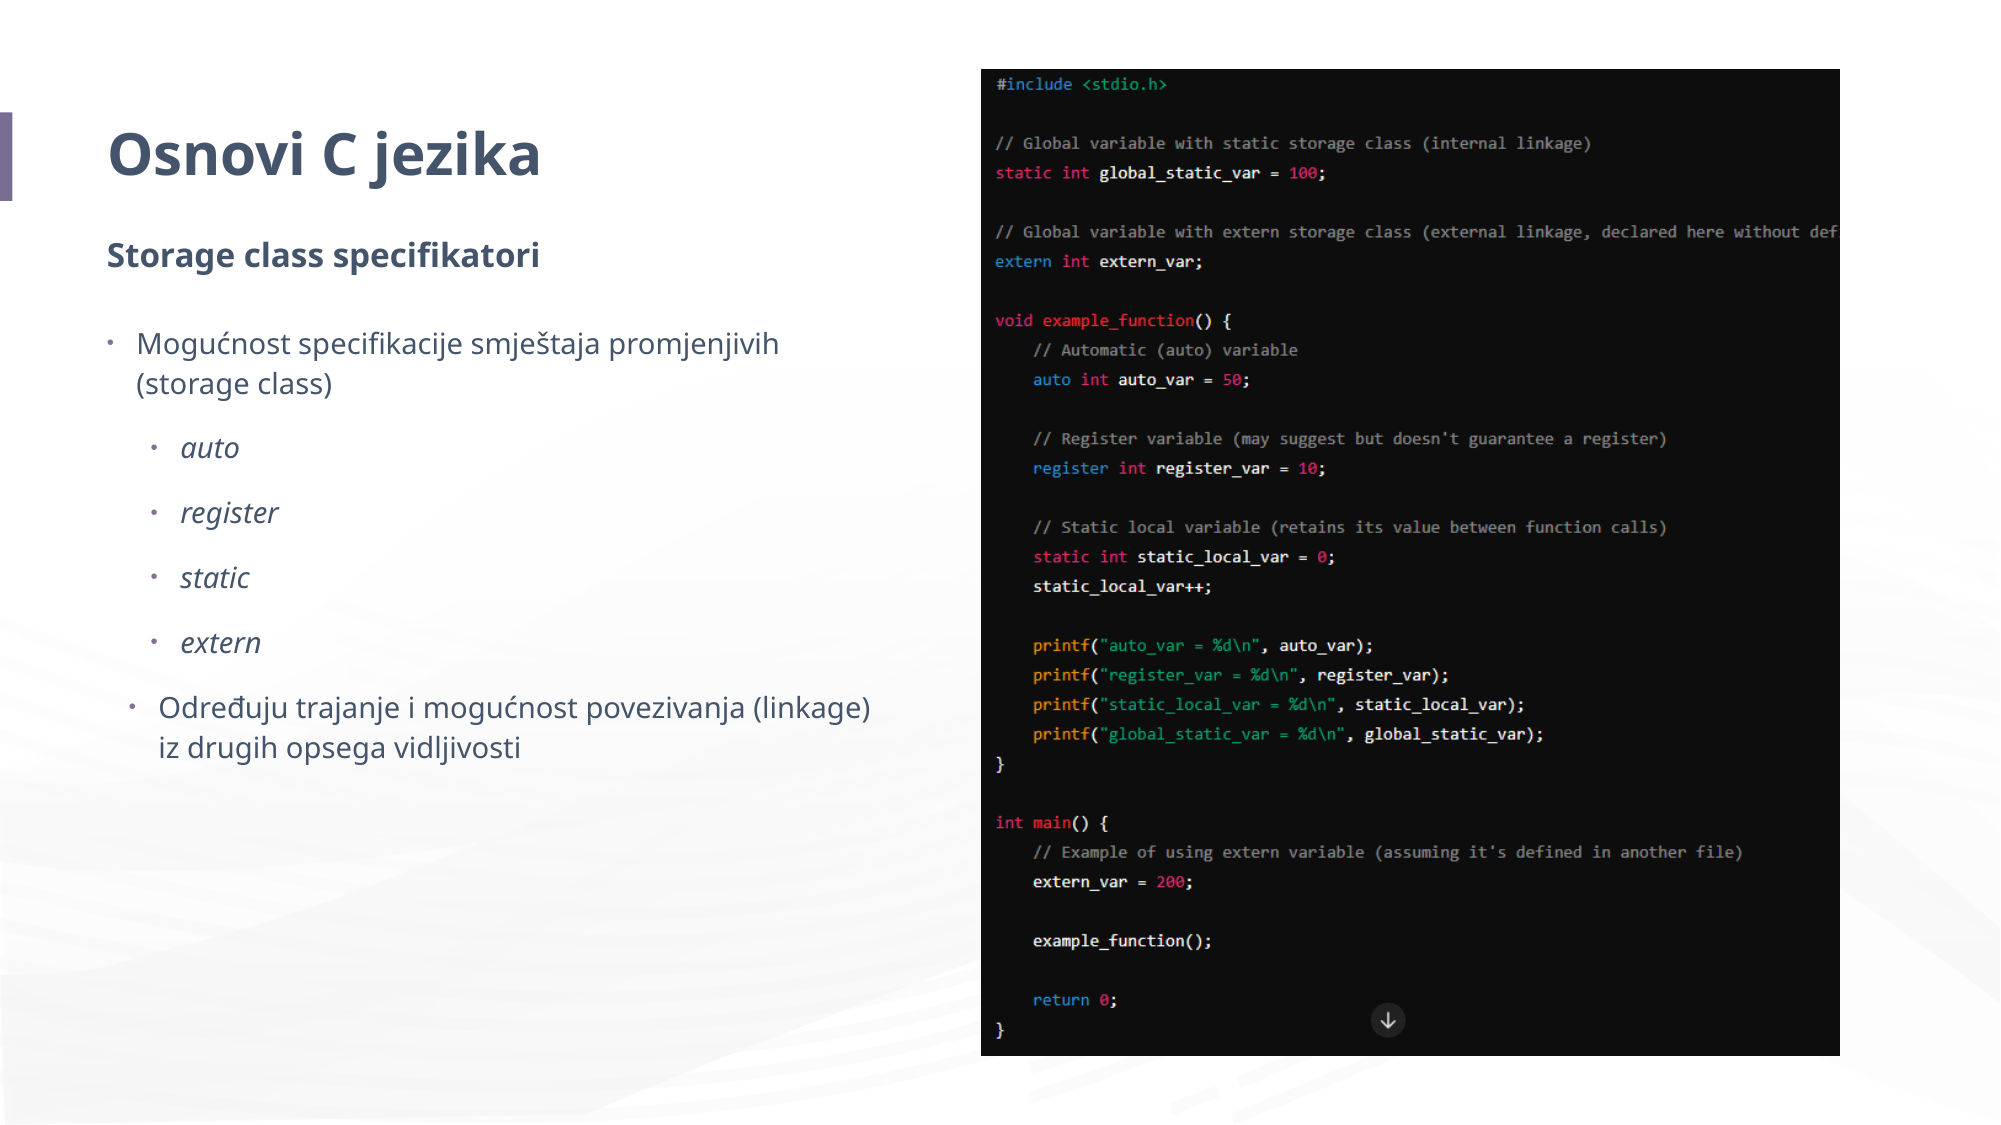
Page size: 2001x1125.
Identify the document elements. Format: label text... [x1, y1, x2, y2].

picture [0, 0, 2000, 1125]
list Storage class specifikatori Mogućnost specifikacije smještaja promjenjivih (storage class) auto register static extern Određuju trajanje i mogućnost povezivanja (linkage) iz drugih opsega vidljivosti [92, 246, 898, 1025]
title Osnovi C jezika [92, 117, 981, 197]
